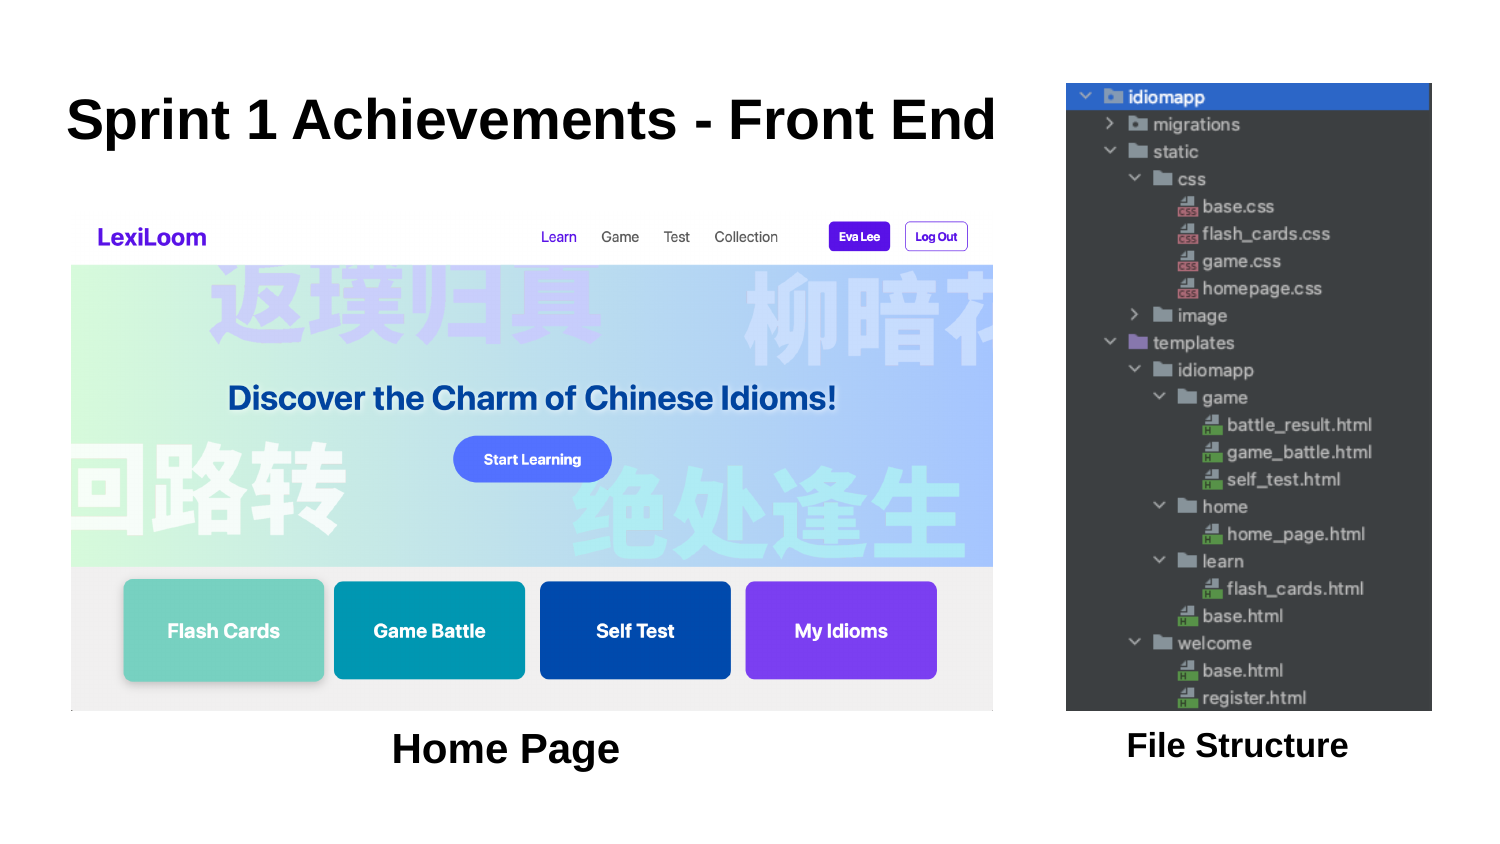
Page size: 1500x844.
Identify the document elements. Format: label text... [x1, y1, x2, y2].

title File Structure [1111, 718, 1387, 805]
picture [1066, 83, 1432, 711]
title Sprint 1 Achievements - Front End [51, 72, 1449, 167]
picture [71, 210, 993, 711]
title Home Page [376, 719, 652, 805]
